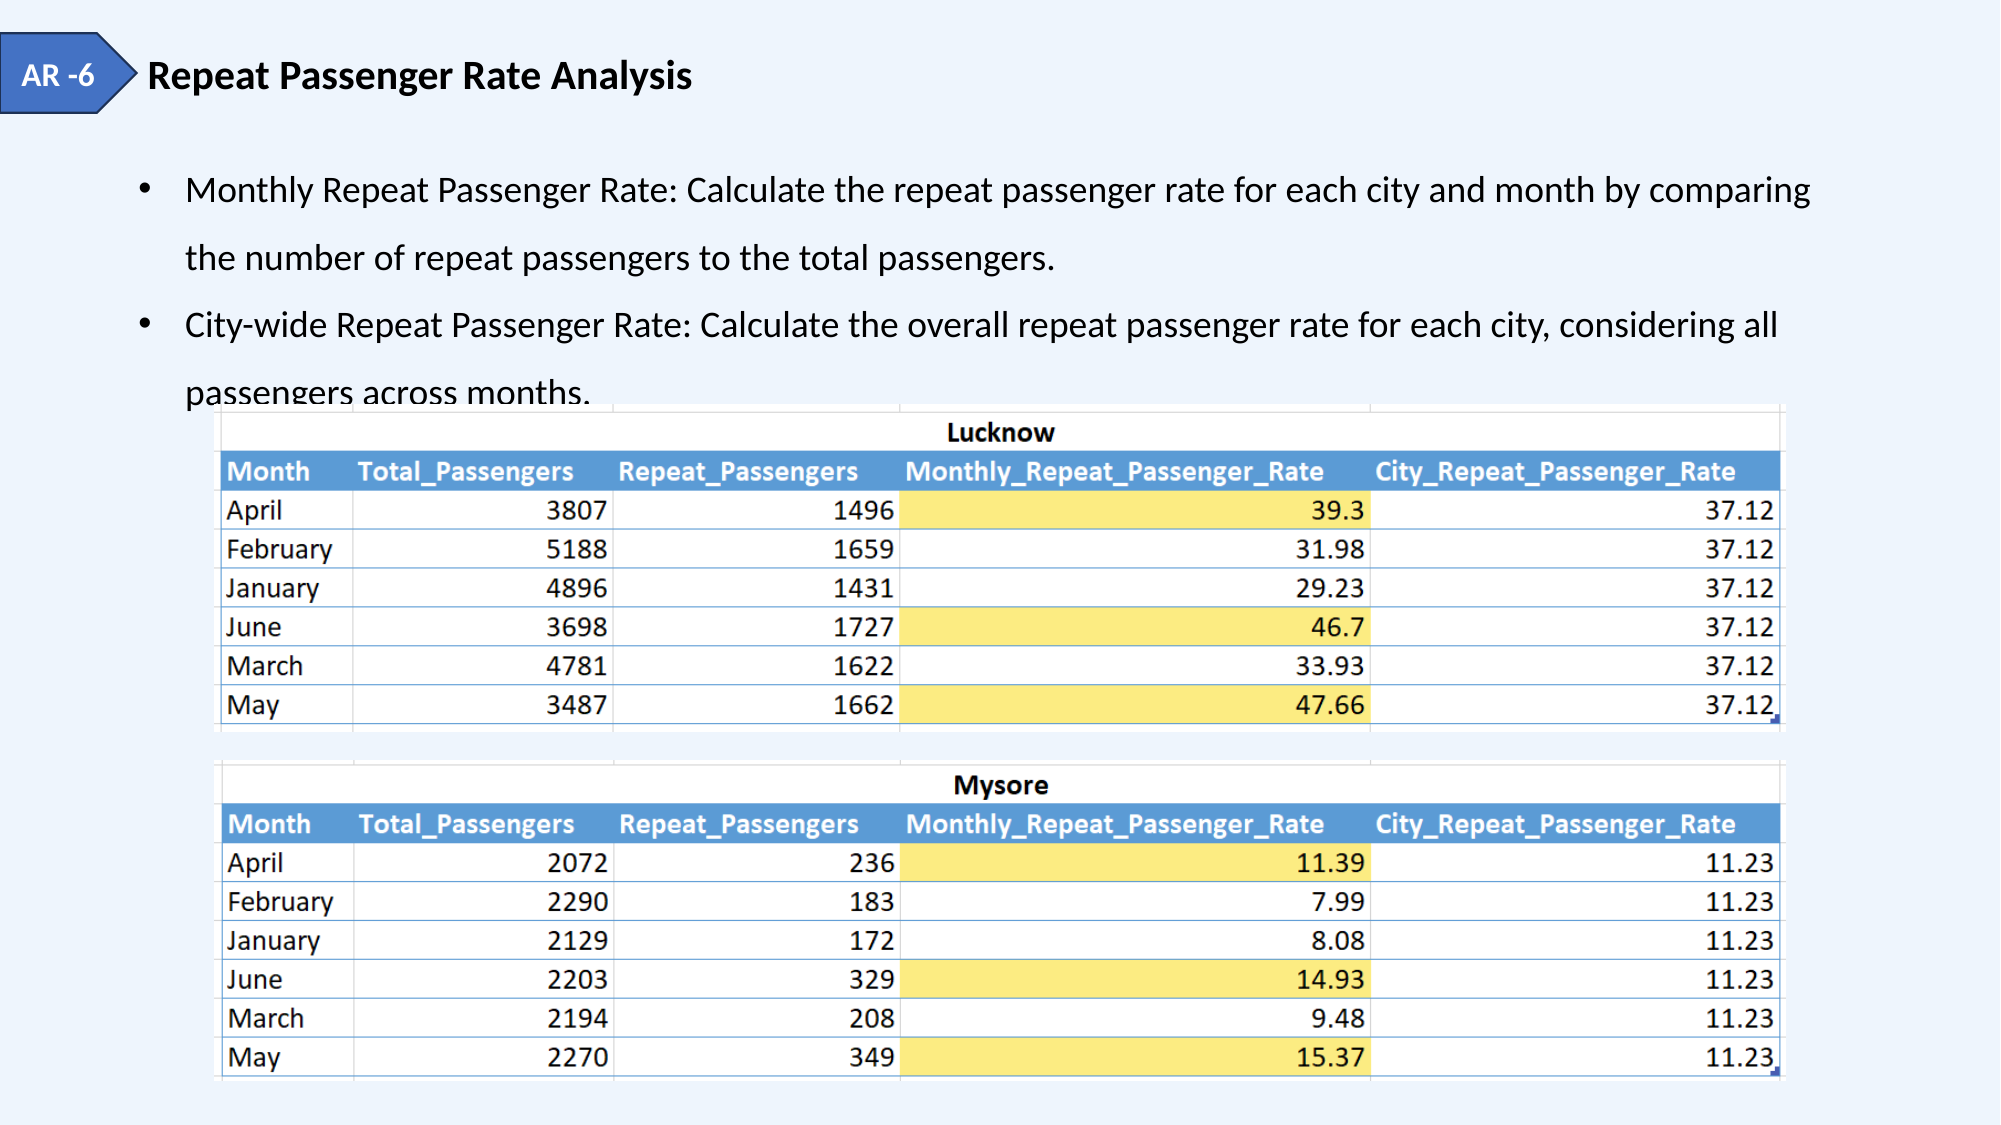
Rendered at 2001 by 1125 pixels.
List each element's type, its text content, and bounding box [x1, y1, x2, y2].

picture [214, 404, 1786, 732]
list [214, 760, 1786, 1081]
text_box AR -6 [0, 32, 123, 114]
text_box Repeat Passenger Rate Analysis Monthly Repeat Passenger Rate: Calculate the repeat passenger rate for each city and month by comparing the number of repeat passengers to the total passengers. City-wide Repeat Passenger Rate: Calculate the overall repeat passenger rate for each city, considering all passengers across months. [123, 40, 1877, 421]
